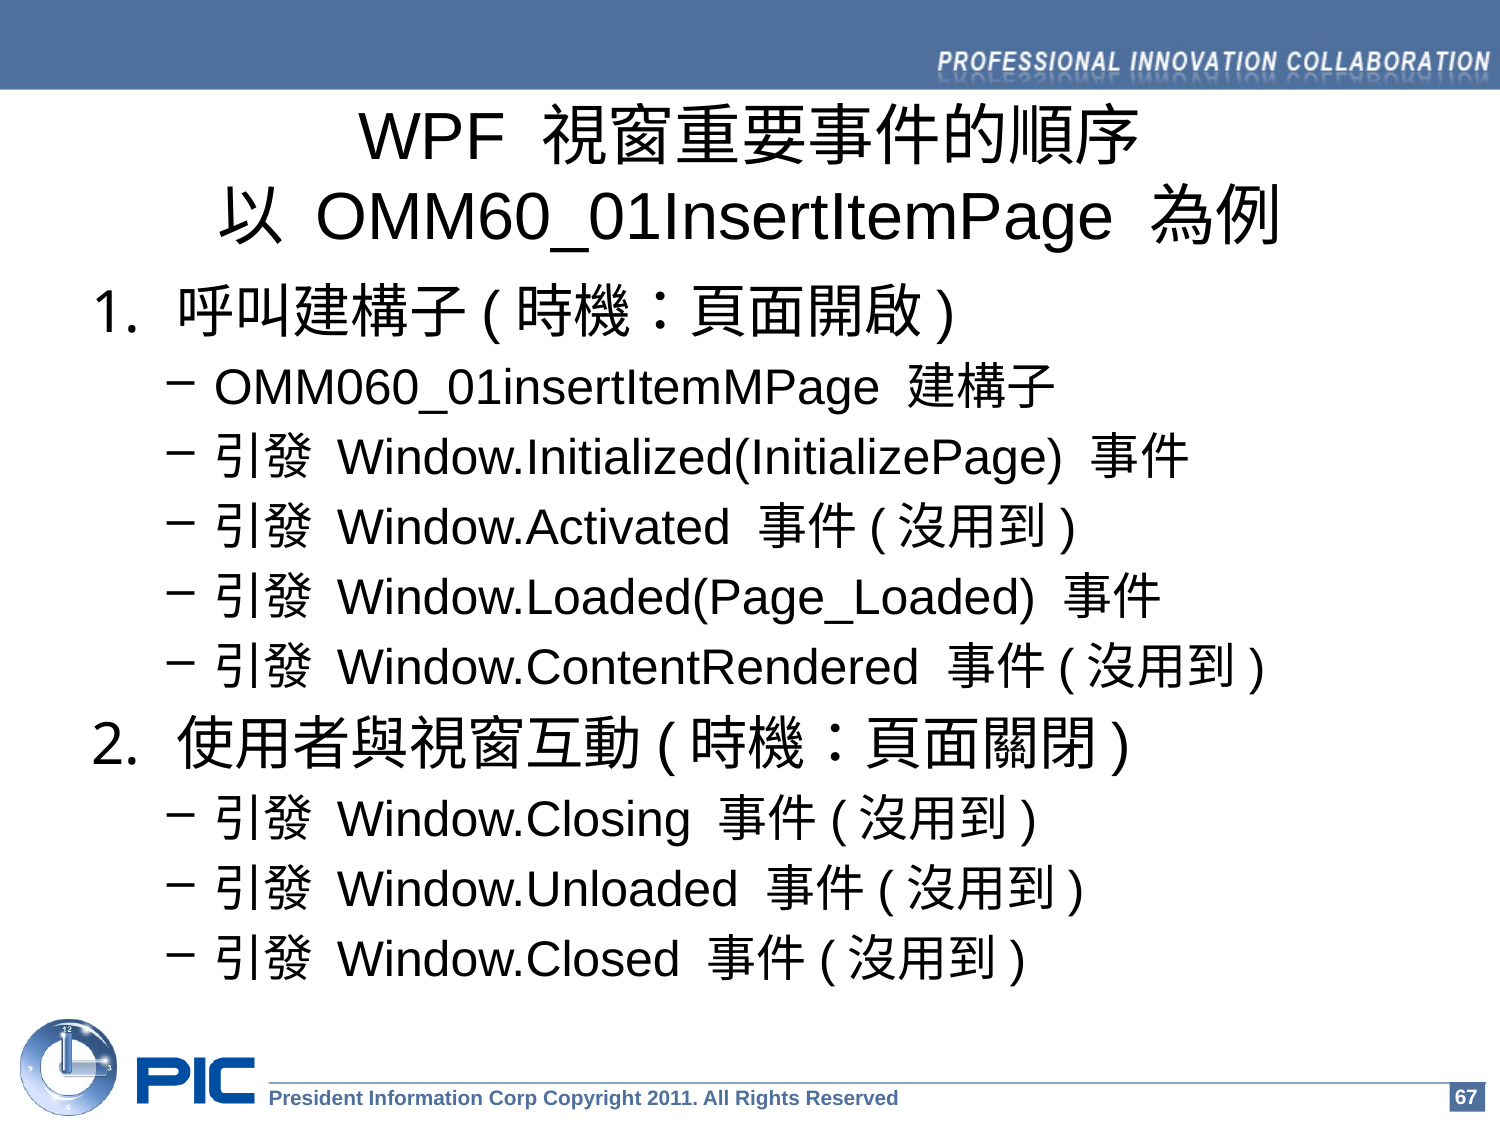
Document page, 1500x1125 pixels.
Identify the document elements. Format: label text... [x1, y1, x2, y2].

title WPF 視窗重要事件的順序 以 OMM60_01InsertItemPage 為例 [74, 79, 1426, 268]
list 呼叫建構子(時機：頁面開啟) OMM060_01insertItemMPage 建構子 引發 Window.Initialized(InitializePage) 事件 引發 Window.Activated 事件(沒用到) 引發 Window.Loaded(Page_Loaded) 事件 引發 Window.ContentRendered 事件(沒用到) 使用者與視窗互動(時機：頁面關閉) 引發 Window.Closing 事件(沒用到) 引發 Window.Unloaded 事件(沒用到) 引發 Window.Closed 事件(沒用到) [76, 266, 1428, 1059]
picture [0, 0, 1500, 1125]
